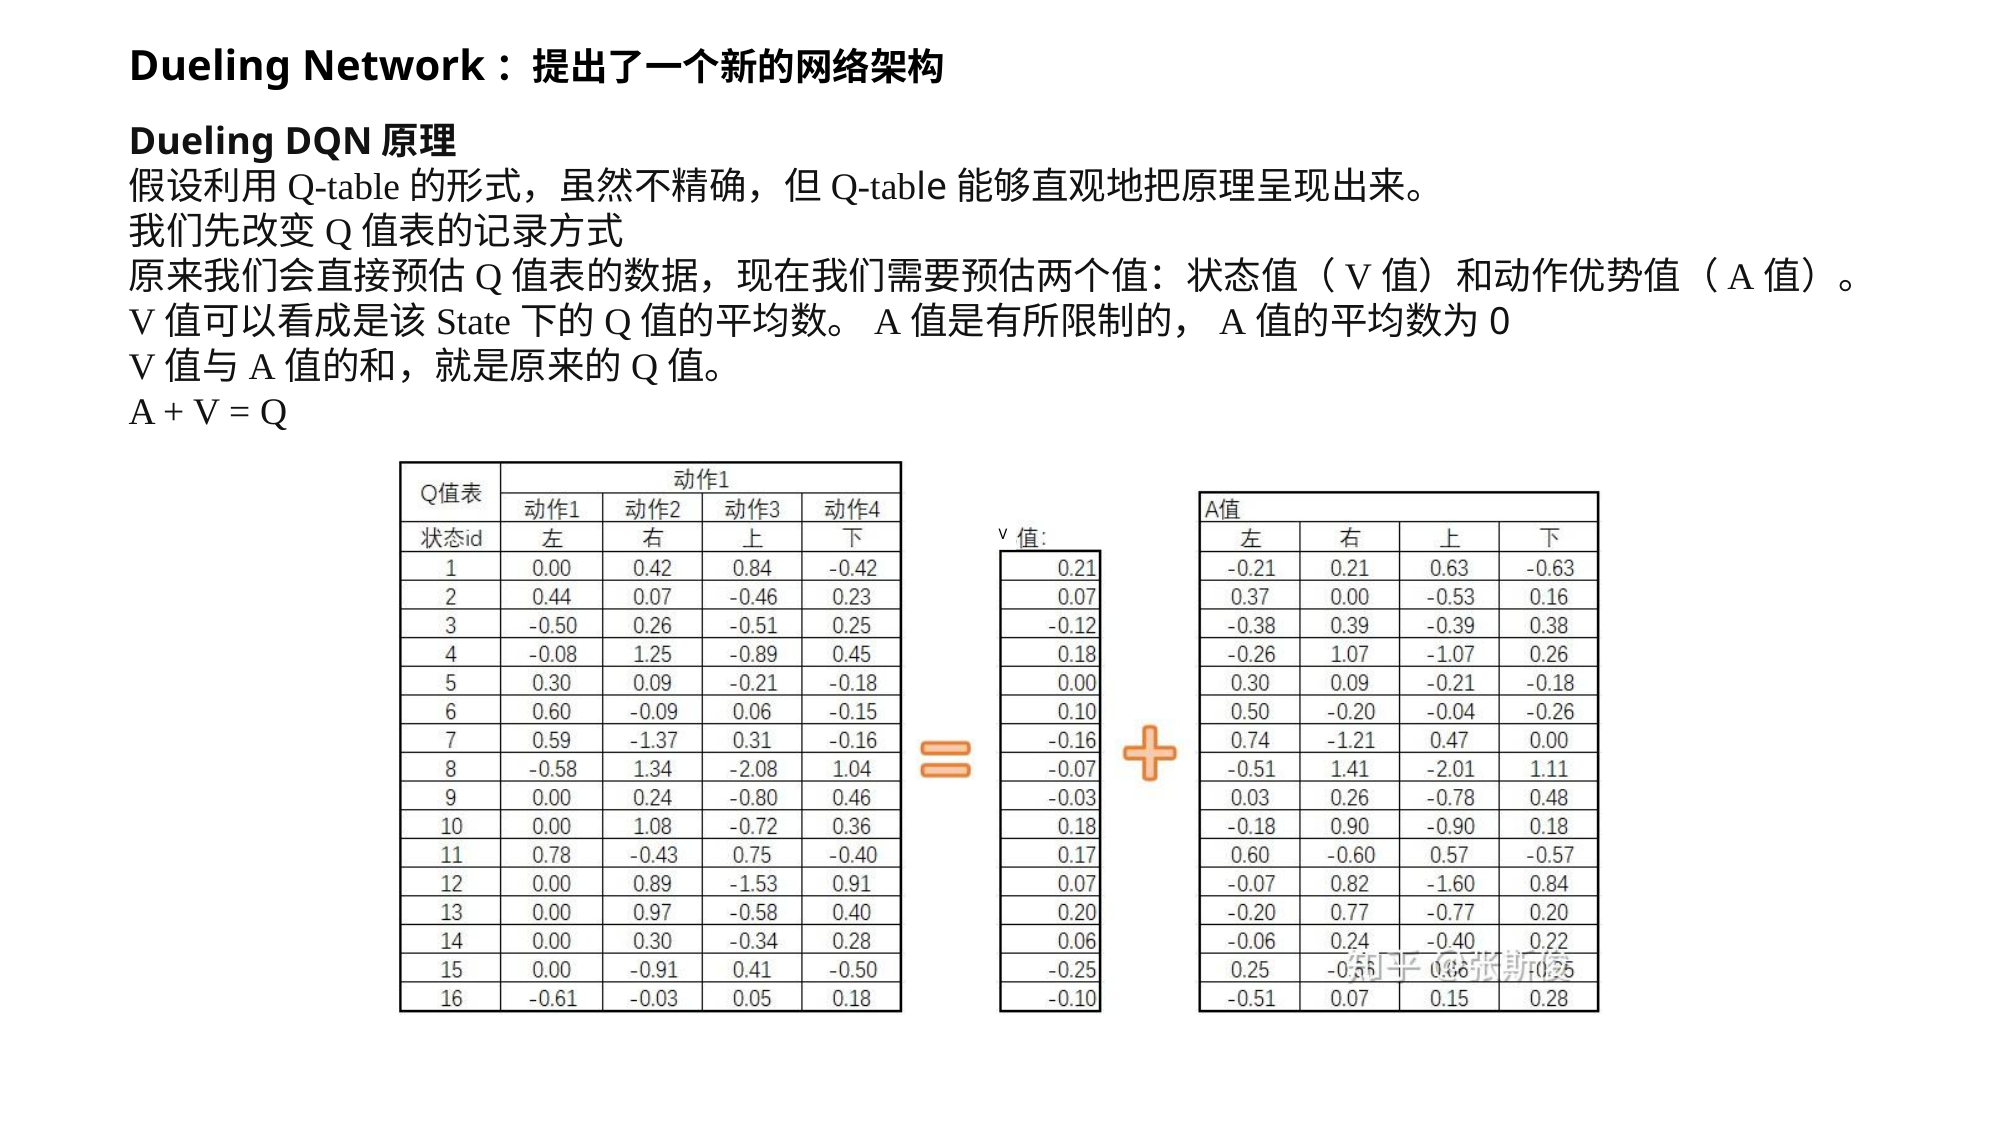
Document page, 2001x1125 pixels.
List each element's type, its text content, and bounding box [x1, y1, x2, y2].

text_box Dueling DQN原理 假设利用Q-table的形式，虽然不精确，但Q-table能够直观地把原理呈现出来。 我们先改变Q值表的记录方式 原来我们会直接预估Q值表的数据，现在我们需要预估两个值：状态值（V值）和动作优势值（A值）。 V值可以看成是该State下的Q值的平均数。A值是有所限制的，A值的平均数为0 V值与A值的和，就是原来的Q值。 A + V = Q [113, 109, 1937, 440]
text_box Dueling Network：提出了一个新的网络架构 [113, 31, 1114, 97]
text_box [397, 460, 1602, 1016]
